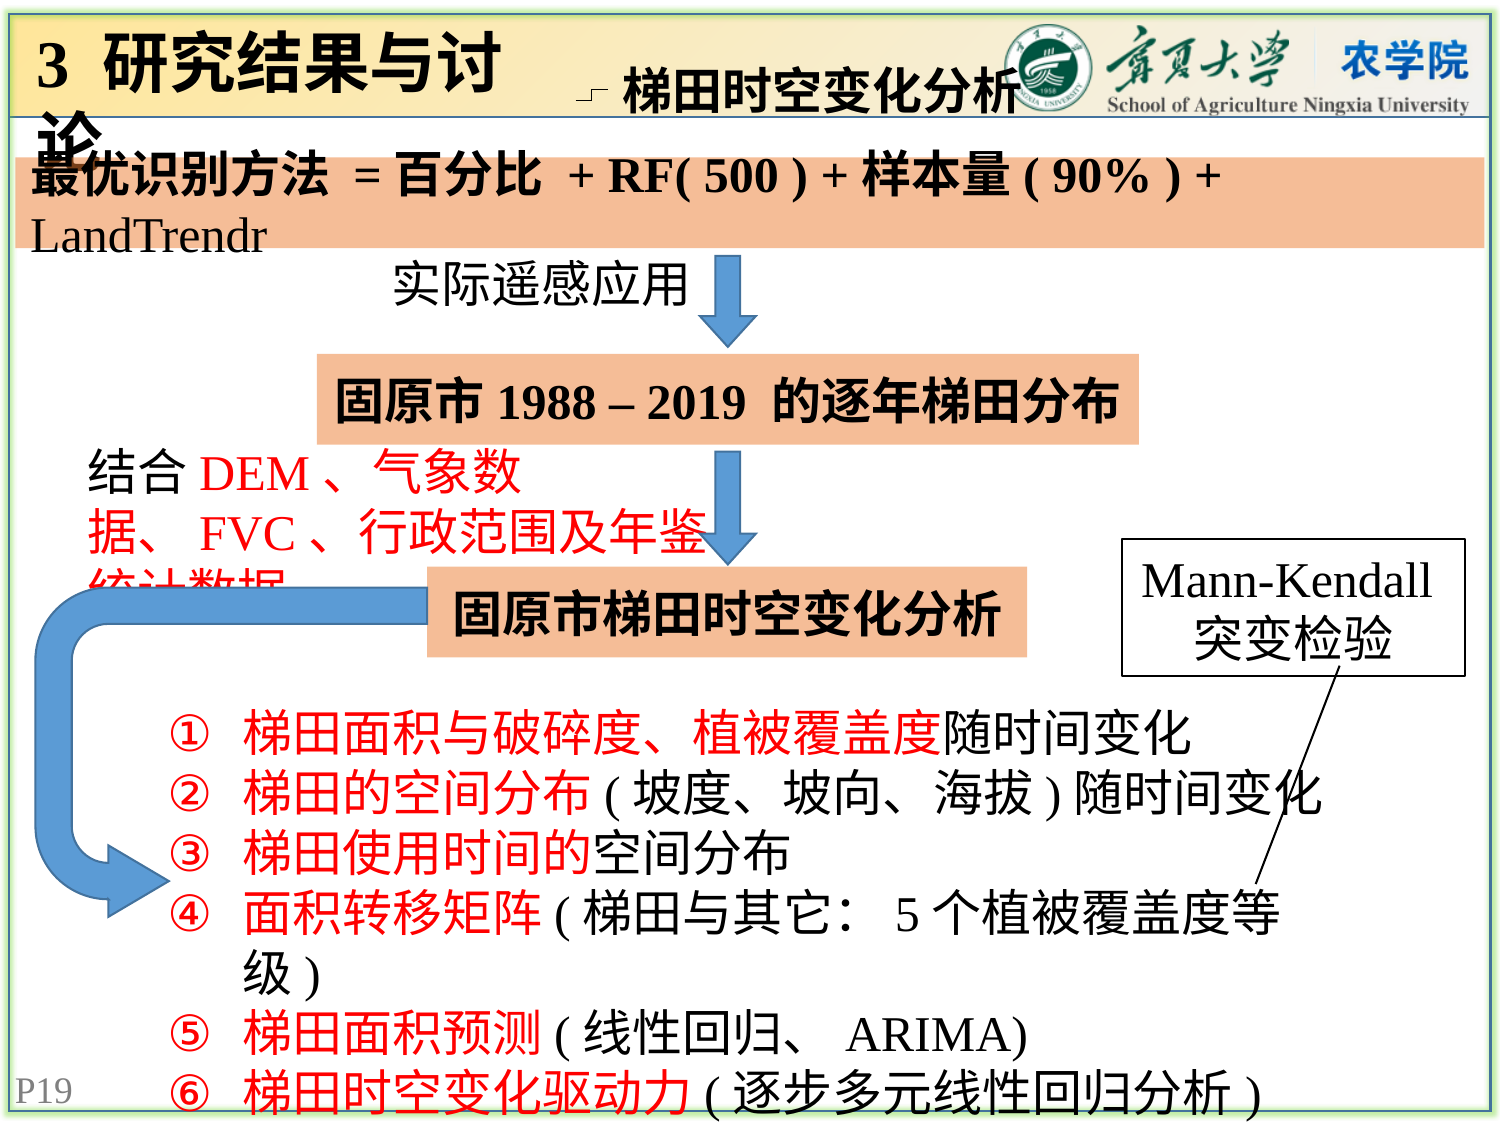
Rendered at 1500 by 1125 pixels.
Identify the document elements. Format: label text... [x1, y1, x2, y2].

text_box Mann-Kendall突变检验 [1121, 539, 1465, 885]
text_box 梯田面积与破碎度、植被覆盖度随时间变化 梯田的空间分布(坡度、坡向、海拔)随时间变化 梯田使用时间的空间分布 面积转移矩阵(梯田与其它：5个植被覆盖度等级) 梯田面积预测(线性回归、ARIMA) 梯田时空变化驱动力(逐步多元线性回归分析) [152, 694, 1348, 1125]
text_box 3 研究结果与讨论 [21, 13, 576, 157]
slide_number 19 [0, 1058, 152, 1119]
text_box 梯田时空变化分析 [607, 52, 1045, 127]
picture [998, 19, 1476, 118]
text_box 最优识别方法 =百分比 + RF( 500 ) +样本量( 90% ) + LandTrendr [15, 157, 1485, 249]
text_box 结合DEM、气象数据、FVC、行政范围及年鉴统计数据 [72, 432, 728, 628]
text_box [702, 320, 754, 349]
text_box [697, 450, 759, 566]
text_box 固原市1988 – 2019 的逐年梯田分布 [316, 353, 1139, 445]
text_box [575, 61, 608, 91]
text_box [34, 586, 429, 919]
text_box 实际遥感应用 [376, 244, 761, 320]
text_box 固原市梯田时空变化分析 [427, 566, 1028, 658]
